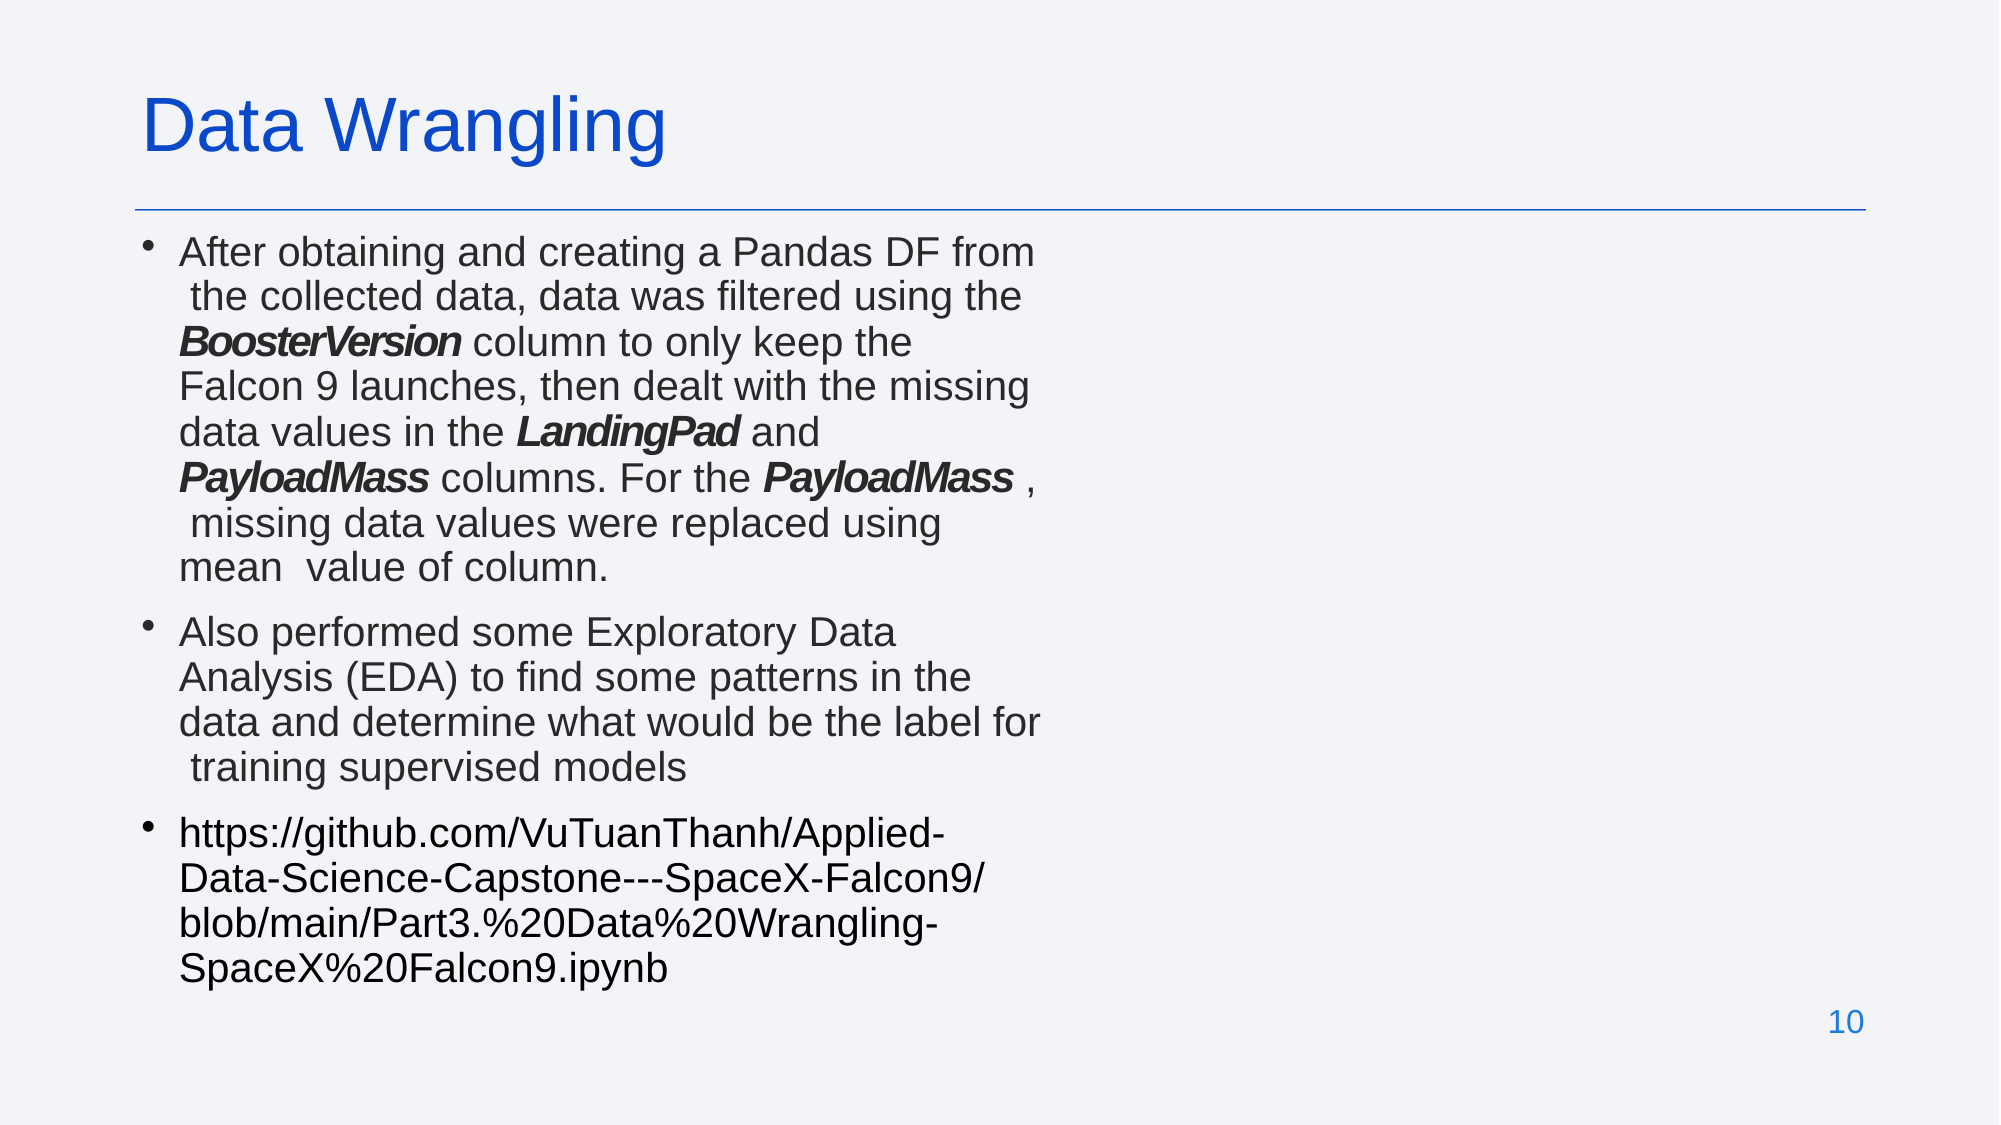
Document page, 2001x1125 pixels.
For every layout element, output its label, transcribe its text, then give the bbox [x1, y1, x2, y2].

slide_number 10 [1821, 995, 1871, 1125]
title Data Wrangling [139, 72, 674, 263]
text_box After obtaining and creating a Pandas DF from the collected data, data was filtered using the BoosterVersion column to only keep the Falcon 9 launches, then dealt with the missing data values in the LandingPad and PayloadMass columns. For the PayloadMass , missing data values were replaced using mean value of column. Also performed some Exploratory Data Analysis (EDA) to find some patterns in the data and determine what would be the label for training supervised models https://github.com/VuTuanThanh/Applied-Data-Science-Capstone---SpaceX-Falcon9/blob/main/Part3.%20Data%20Wrangling-SpaceX%20Falcon9.ipynb [139, 223, 1047, 992]
picture [0, 0, 2000, 1125]
